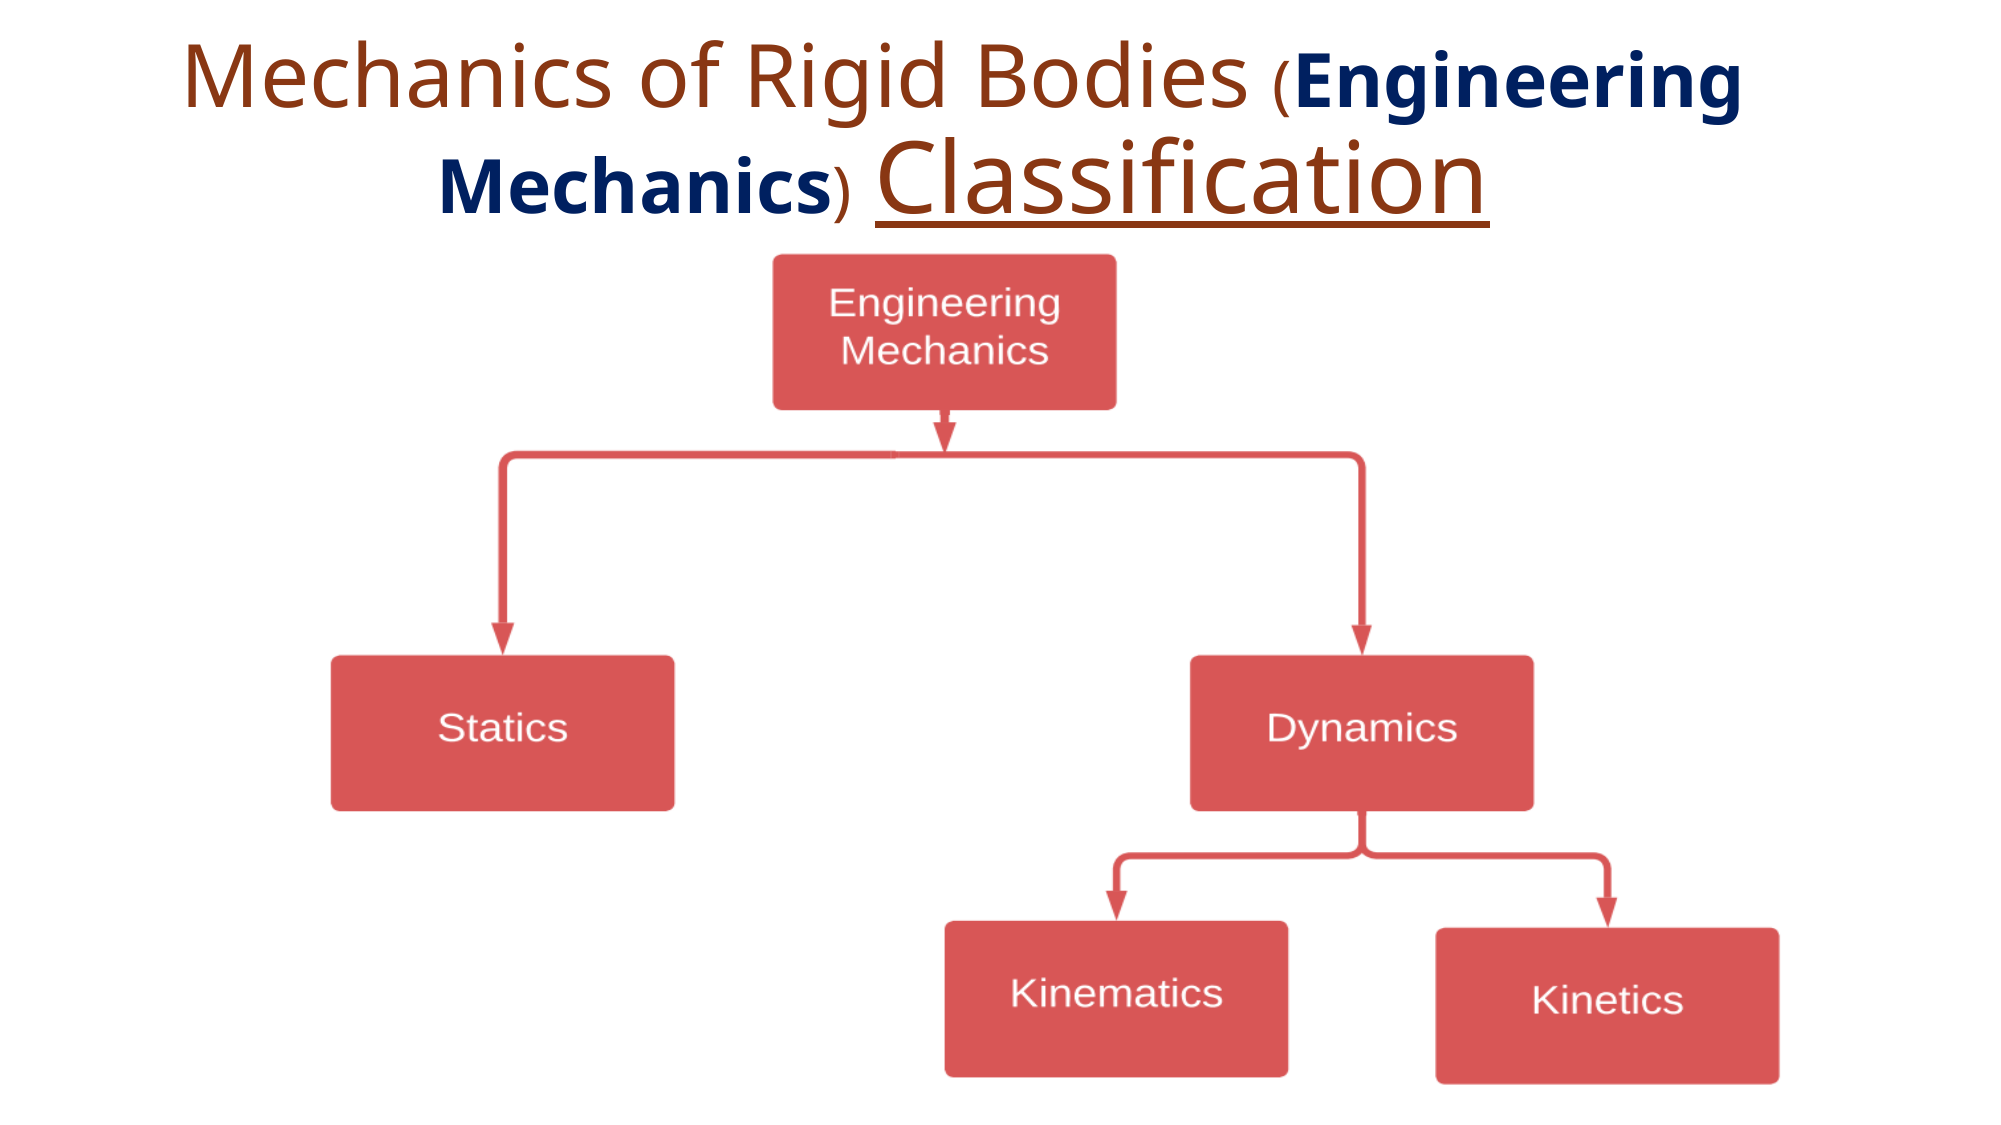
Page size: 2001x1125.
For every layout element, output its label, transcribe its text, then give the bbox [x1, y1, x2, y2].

title Mechanics of Rigid Bodies (Engineering Mechanics) Classification [55, 24, 1871, 243]
picture [258, 238, 1804, 1105]
